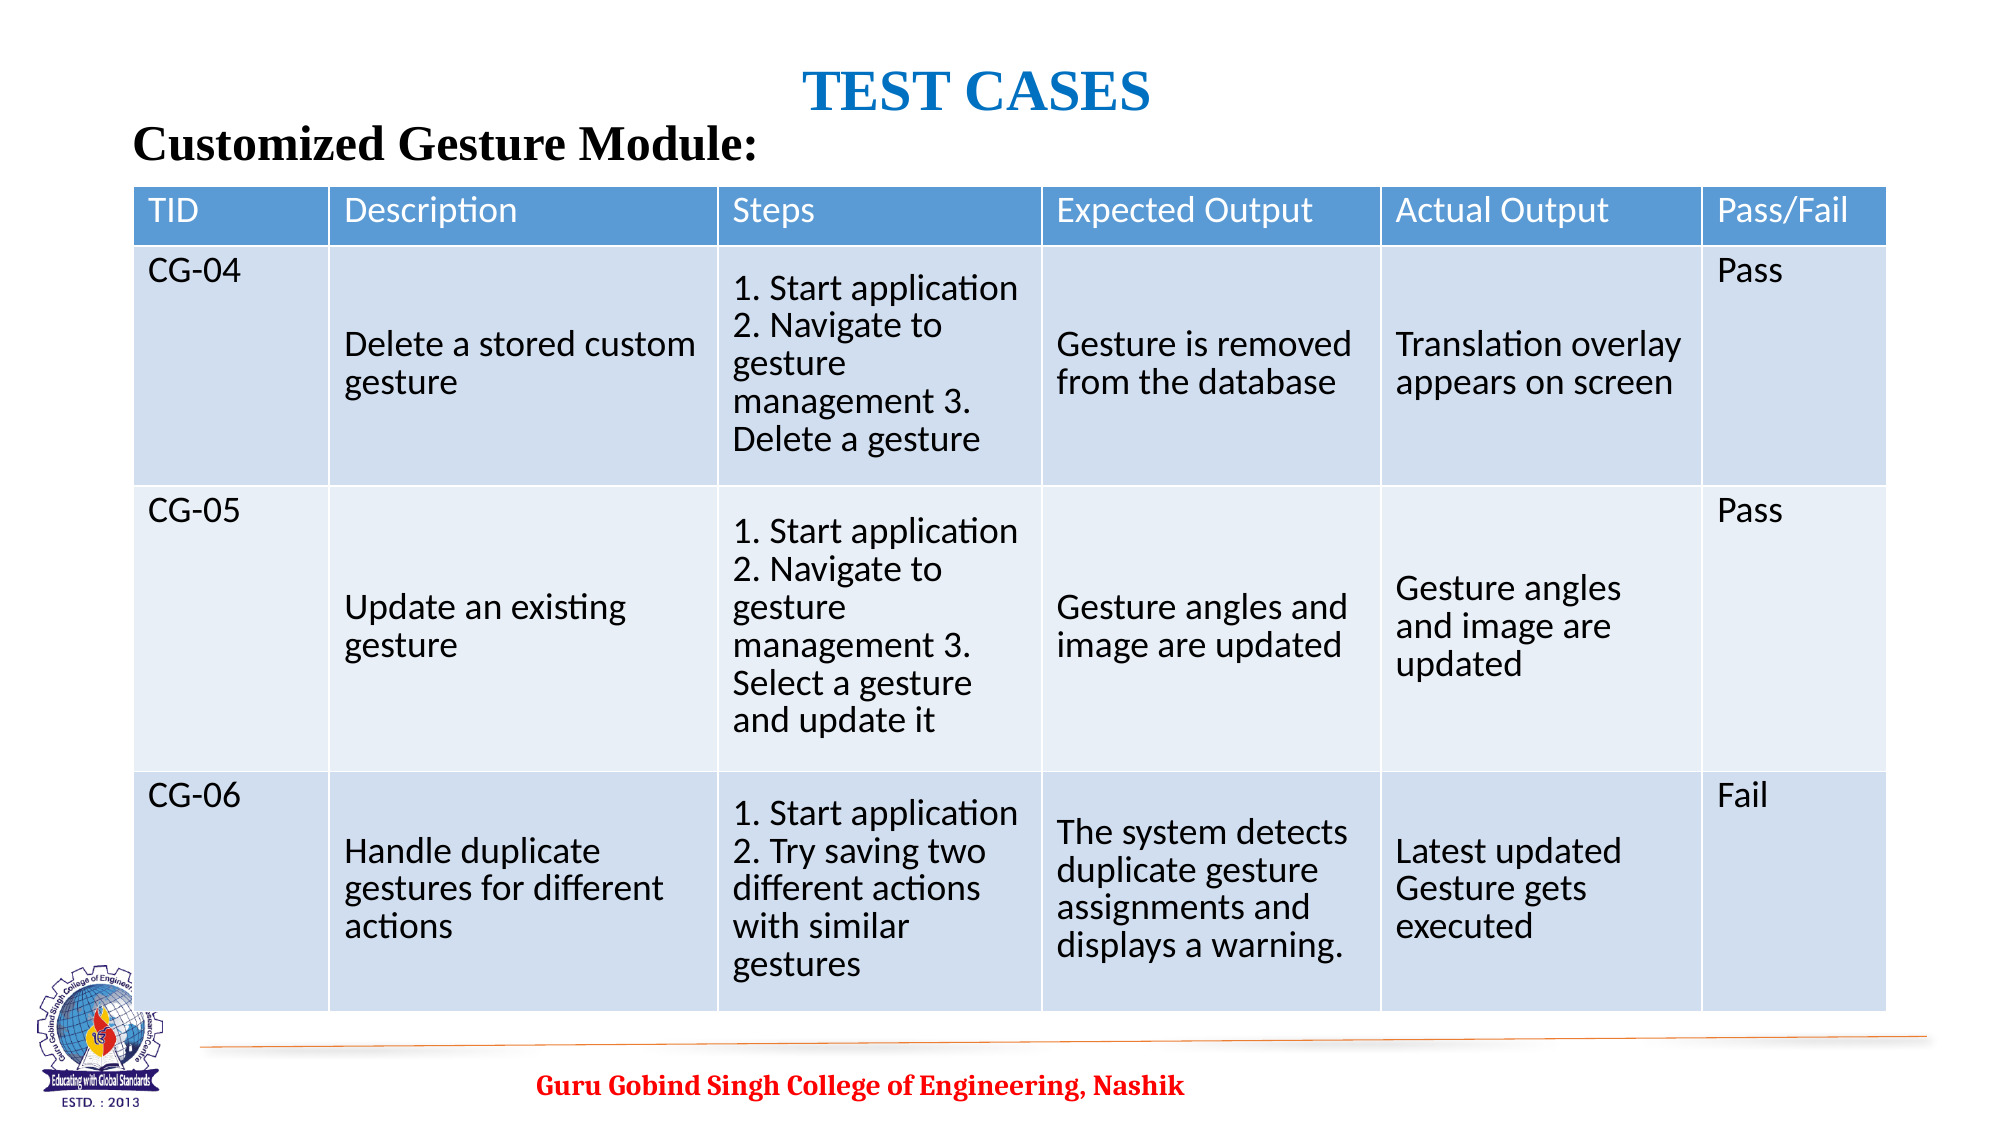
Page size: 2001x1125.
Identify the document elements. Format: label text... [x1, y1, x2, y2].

table_cell Fail [1703, 772, 1886, 1011]
table_header Steps [719, 187, 1041, 245]
table_cell 1. Start application 2. Try saving two different actions with similar gestures [719, 772, 1041, 1011]
text_box TEST CASES [787, 44, 1539, 102]
table_cell CG-05 [134, 487, 328, 771]
table_cell Latest updated Gesture gets executed [1382, 772, 1701, 1011]
table_cell 1. Start application 2. Navigate to gesture management 3. Select a gesture and update it [719, 487, 1041, 771]
table_header Expected Output [1043, 187, 1380, 245]
text_box Guru Gobind Singh College of Engineering, Nashik [521, 1062, 1397, 1125]
table_cell CG-04 [134, 247, 328, 485]
table_cell Gesture angles and image are updated [1043, 487, 1380, 771]
table_cell Handle duplicate gestures for different actions [330, 772, 717, 1011]
picture [37, 965, 163, 1108]
table_cell Update an existing gesture [330, 487, 717, 771]
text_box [199, 1036, 1927, 1048]
table_header Pass/Fail [1703, 187, 1886, 245]
text_box Customized Gesture Module: [117, 102, 1632, 268]
table_cell Gesture is removed from the database [1043, 247, 1380, 485]
table_cell Delete a stored custom gesture [330, 247, 717, 485]
table_cell CG-06 [134, 772, 328, 1011]
table_cell The system detects duplicate gesture assignments and displays a warning. [1043, 772, 1380, 1011]
table_header Actual Output [1382, 187, 1701, 245]
table_cell Translation overlay appears on screen [1382, 247, 1701, 485]
table_cell 1. Start application 2. Navigate to gesture management 3. Delete a gesture [719, 247, 1041, 485]
table_header TID [134, 187, 328, 245]
table_cell Pass [1703, 247, 1886, 485]
table_cell Gesture angles and image are updated [1382, 487, 1701, 771]
table_cell Pass [1703, 487, 1886, 771]
table_header Description [330, 187, 717, 245]
